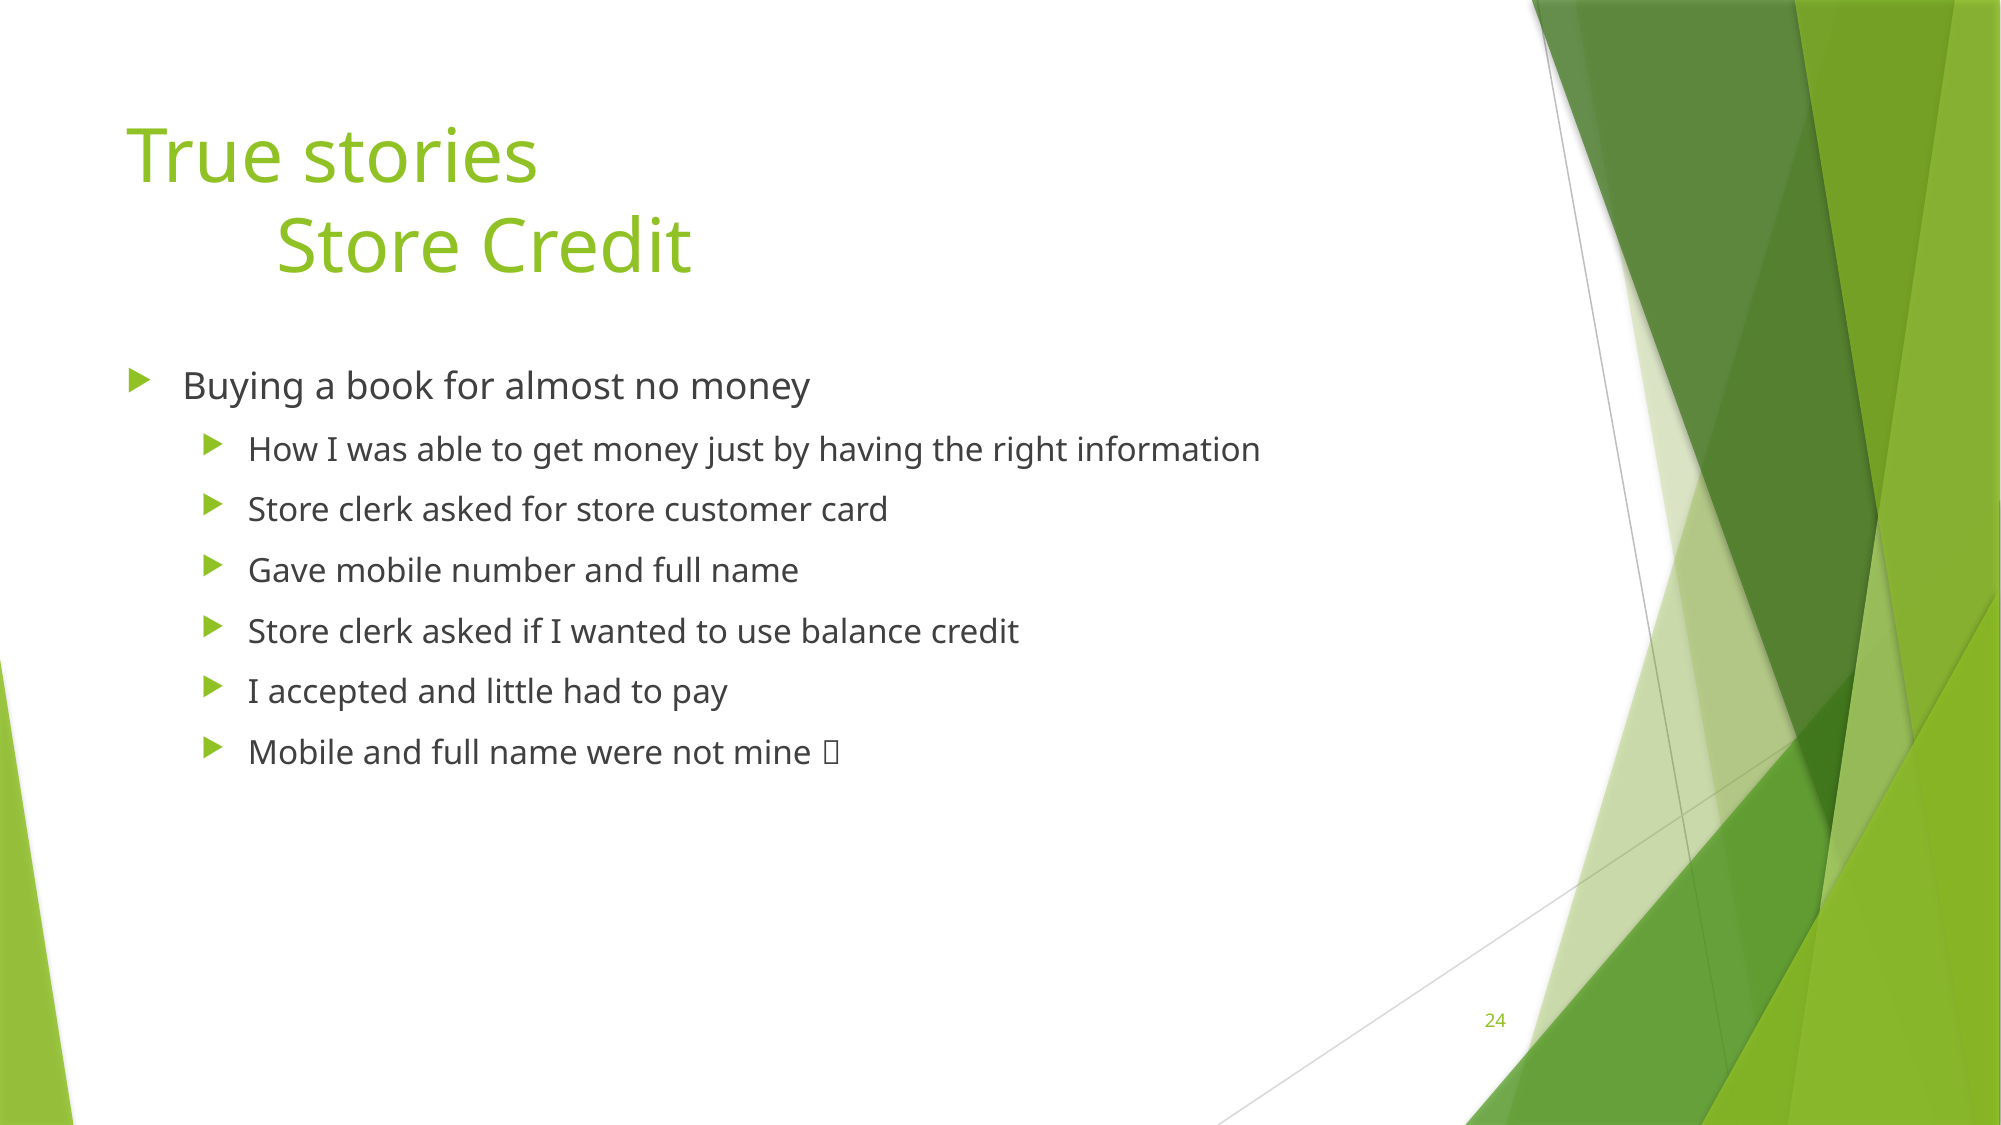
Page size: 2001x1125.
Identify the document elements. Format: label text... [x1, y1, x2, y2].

list Buying a book for almost no money How I was able to get money just by having the right information Store clerk asked for store customer card Gave mobile number and full name Store clerk asked if I wanted to use balance credit I accepted and little had to pay Mobile and full name were not mine  [111, 354, 1522, 992]
title True stories Store Credit [111, 99, 1522, 317]
slide_number 24 [1409, 991, 1522, 1051]
